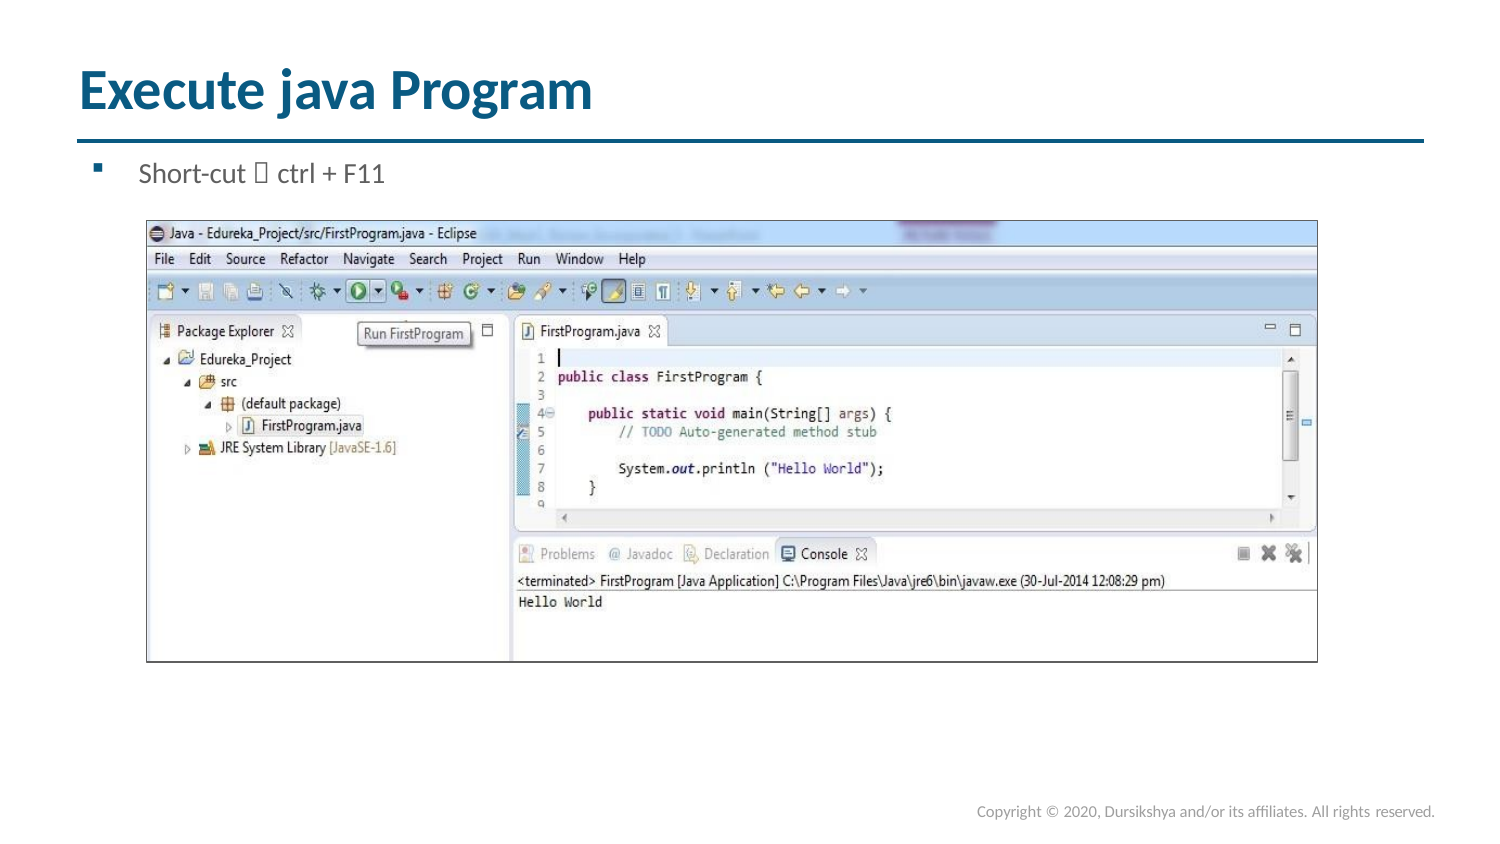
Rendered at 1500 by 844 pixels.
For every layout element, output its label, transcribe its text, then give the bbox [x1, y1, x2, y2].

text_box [145, 219, 1319, 663]
footer Copyright © 2020, Dursikshya and/or its affiliates. All rights reserved. [975, 802, 1454, 844]
title Execute java Program [77, 49, 602, 193]
text_box Short-cut  ctrl + F11 [89, 152, 400, 190]
